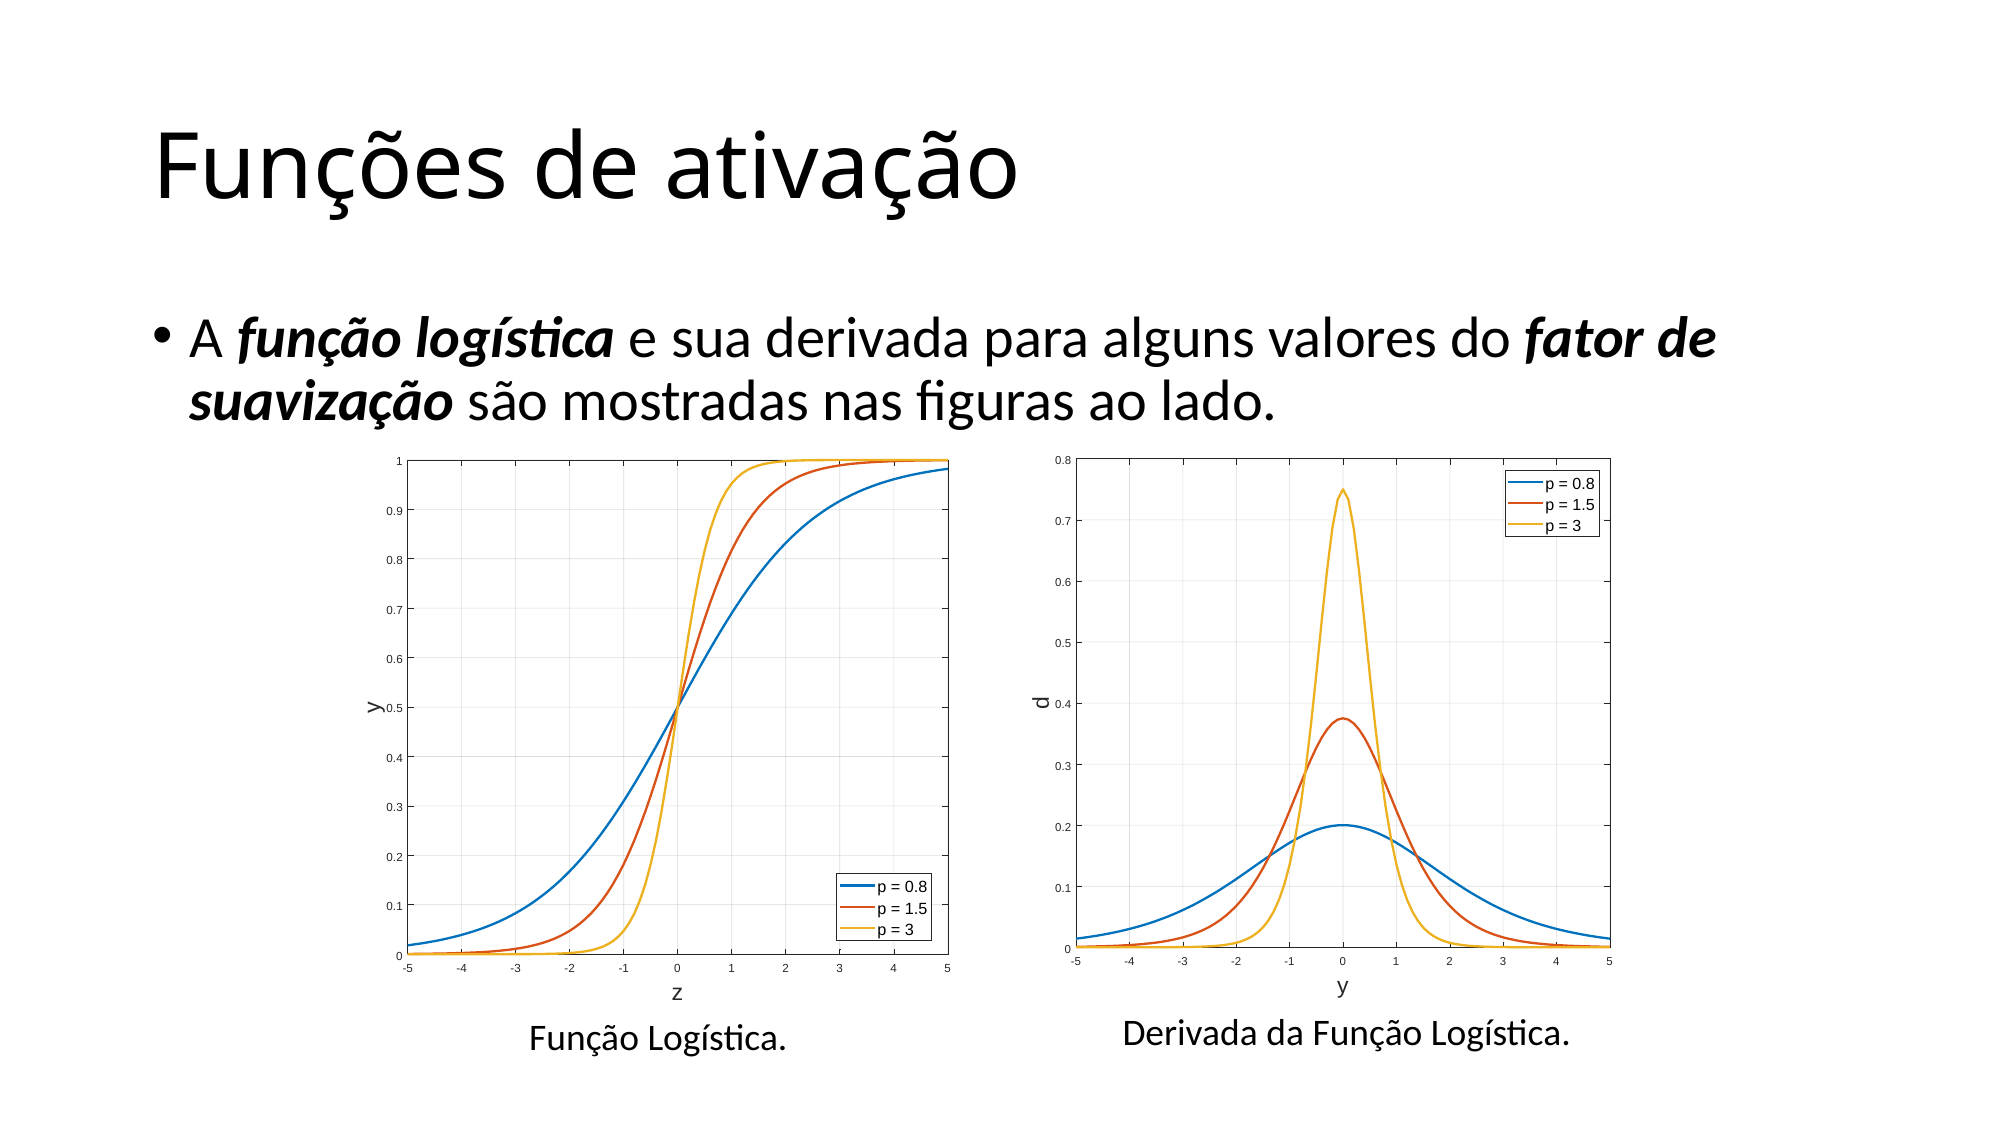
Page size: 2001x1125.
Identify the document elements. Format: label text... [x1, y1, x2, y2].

picture [361, 455, 956, 1001]
title Funções de ativação [137, 59, 1863, 278]
picture [1024, 450, 1616, 1001]
text_box Derivada da Função Logística. [1052, 1000, 1642, 1061]
list A função logística e sua derivada para alguns valores do fator de suavização são mostradas nas figuras ao lado. [137, 299, 1863, 1014]
text_box Função Logística. [361, 1005, 956, 1065]
